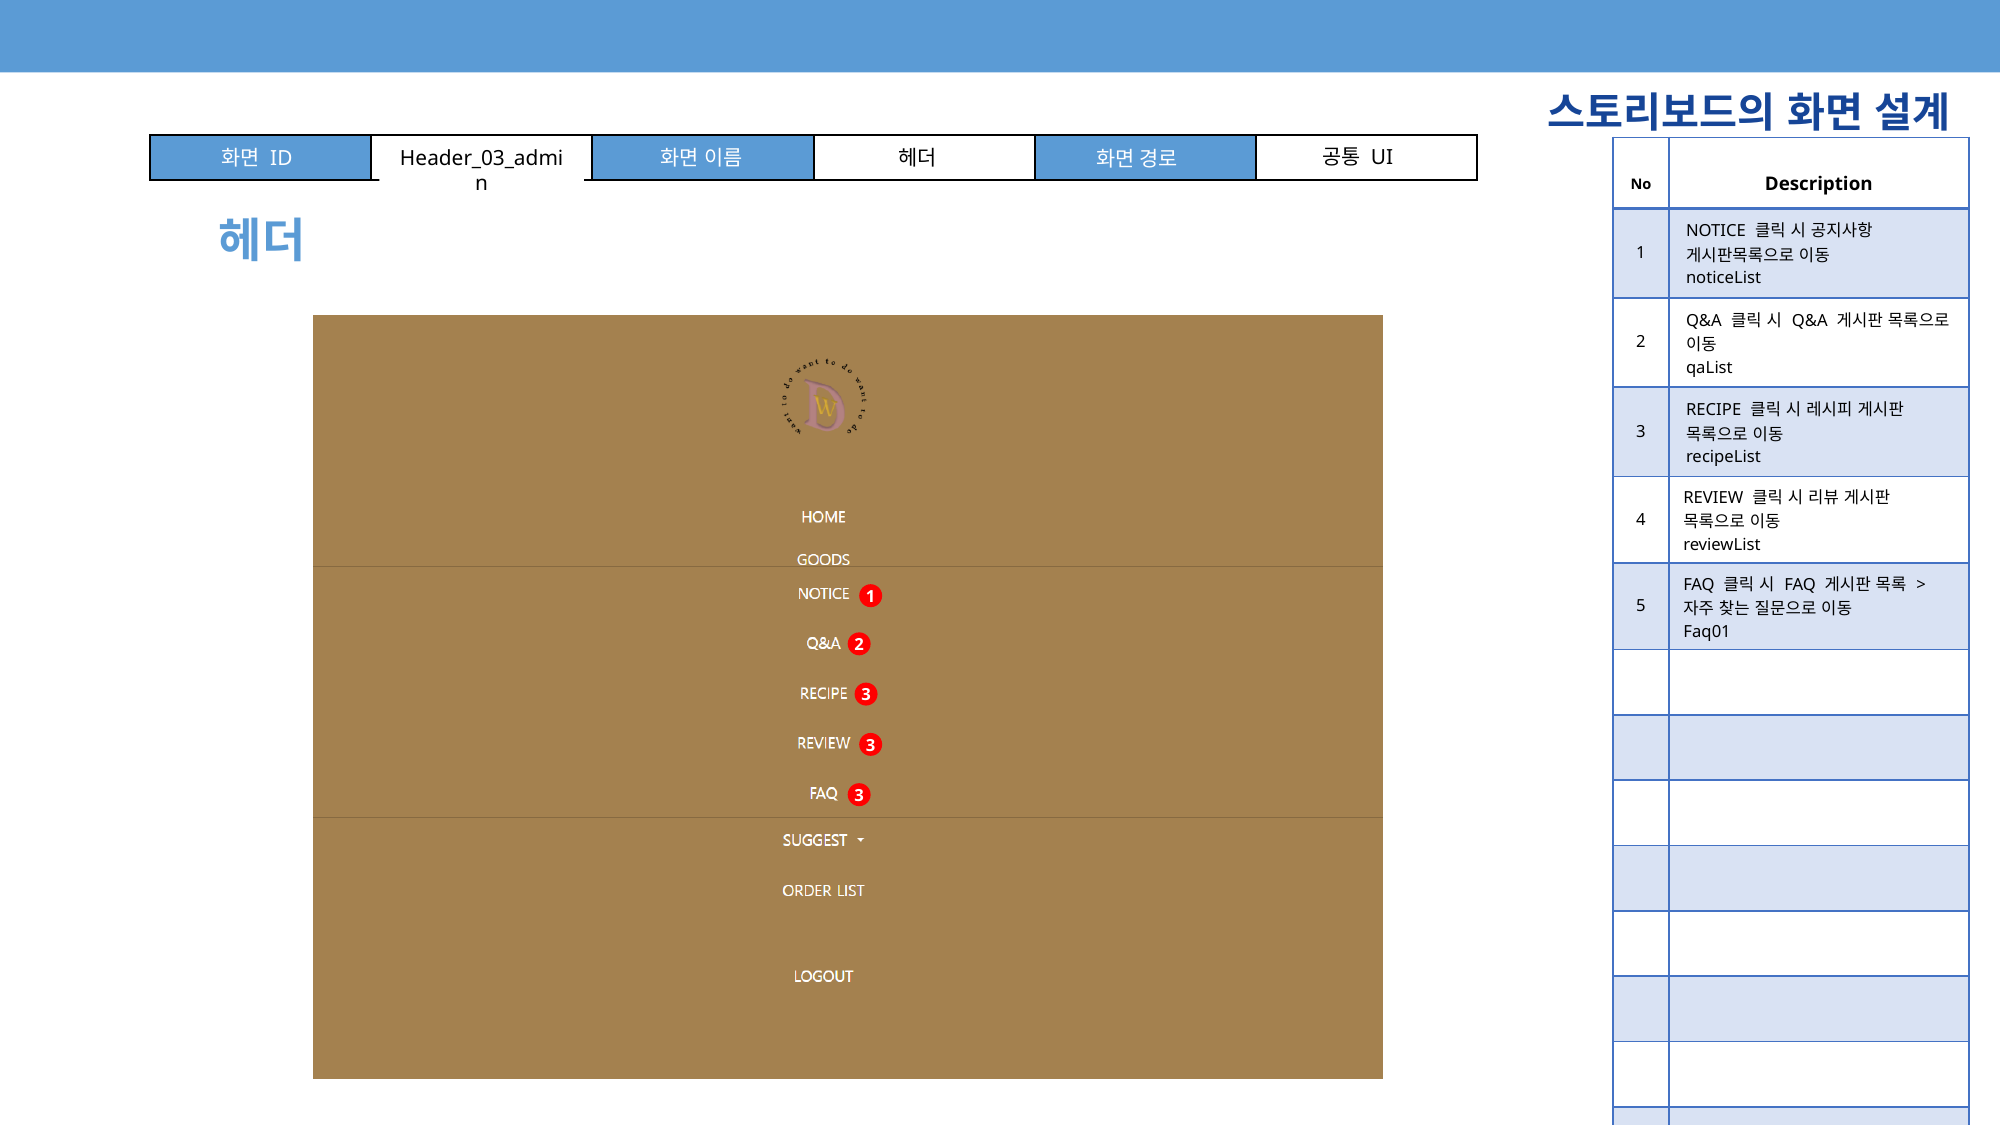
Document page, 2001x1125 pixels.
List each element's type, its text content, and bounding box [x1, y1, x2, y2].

table_cell [1614, 781, 1668, 845]
table_cell FAQ 클릭 시 FAQ 게시판 목록 > 자주 찾는 질문으로 이동 Faq01 [1670, 564, 1968, 649]
table_cell 1 [1614, 210, 1668, 297]
table_cell [1614, 1042, 1668, 1106]
table_cell [1670, 912, 1968, 975]
table_cell [1670, 1108, 1968, 1125]
table_cell [1614, 846, 1668, 910]
table_cell [1614, 716, 1668, 779]
table_cell [1670, 716, 1968, 779]
table_cell 3 [1614, 388, 1668, 476]
table_cell 2 [1614, 299, 1668, 386]
table_cell [1670, 1042, 1968, 1106]
text_box 헤더 [188, 209, 336, 276]
table_cell [1670, 650, 1968, 714]
table_cell [1614, 650, 1668, 714]
table_cell [1670, 781, 1968, 845]
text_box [149, 134, 1478, 181]
table_cell 5 [1614, 564, 1668, 649]
table_cell REVIEW 클릭 시 리뷰 게시판 목록으로 이동 reviewList [1670, 477, 1968, 562]
picture [313, 315, 1383, 1079]
table_header No [1614, 144, 1668, 207]
table_cell RECIPE 클릭 시 레시피 게시판 목록으로 이동 recipeList [1670, 388, 1968, 476]
table_cell 4 [1614, 477, 1668, 562]
table_cell Q&A 클릭 시 Q&A 게시판 목록으로 이동 qaList [1670, 299, 1968, 386]
table_cell [1614, 912, 1668, 975]
table_cell [1614, 977, 1668, 1041]
table_cell [1670, 977, 1968, 1041]
table_header Description [1670, 144, 1968, 207]
table_cell [1670, 846, 1968, 910]
table_cell [1614, 1108, 1668, 1125]
text_box 스토리보드의 화면 설계 [1530, 72, 1968, 144]
table_cell NOTICE 클릭 시 공지사항 게시판목록으로 이동 noticeList [1670, 210, 1968, 297]
text_box [0, 0, 2000, 73]
